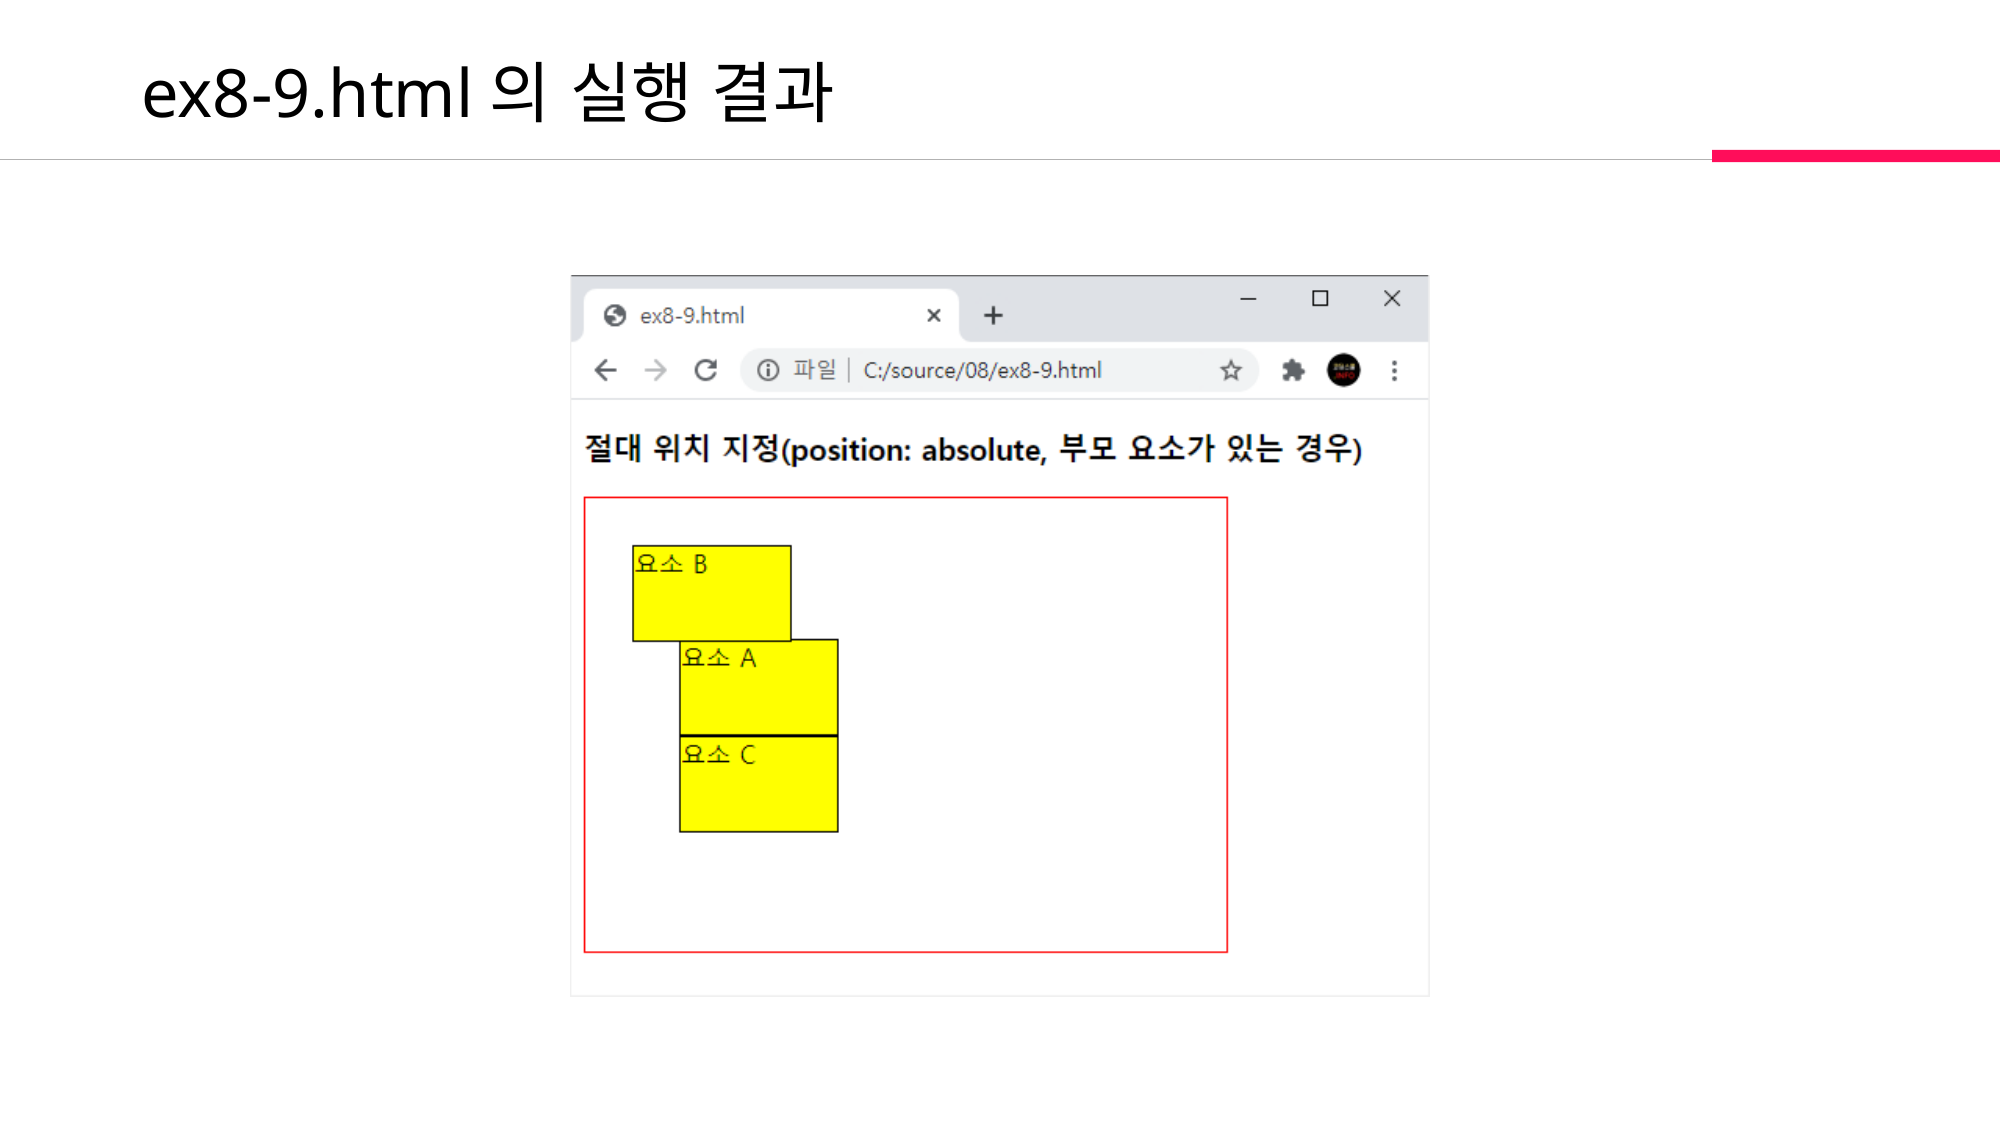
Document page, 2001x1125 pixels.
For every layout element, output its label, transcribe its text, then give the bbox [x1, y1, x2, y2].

text_box ex8-9.html의 실행 결과 [126, 43, 1148, 139]
picture [570, 275, 1430, 998]
text_box [1711, 149, 2000, 159]
